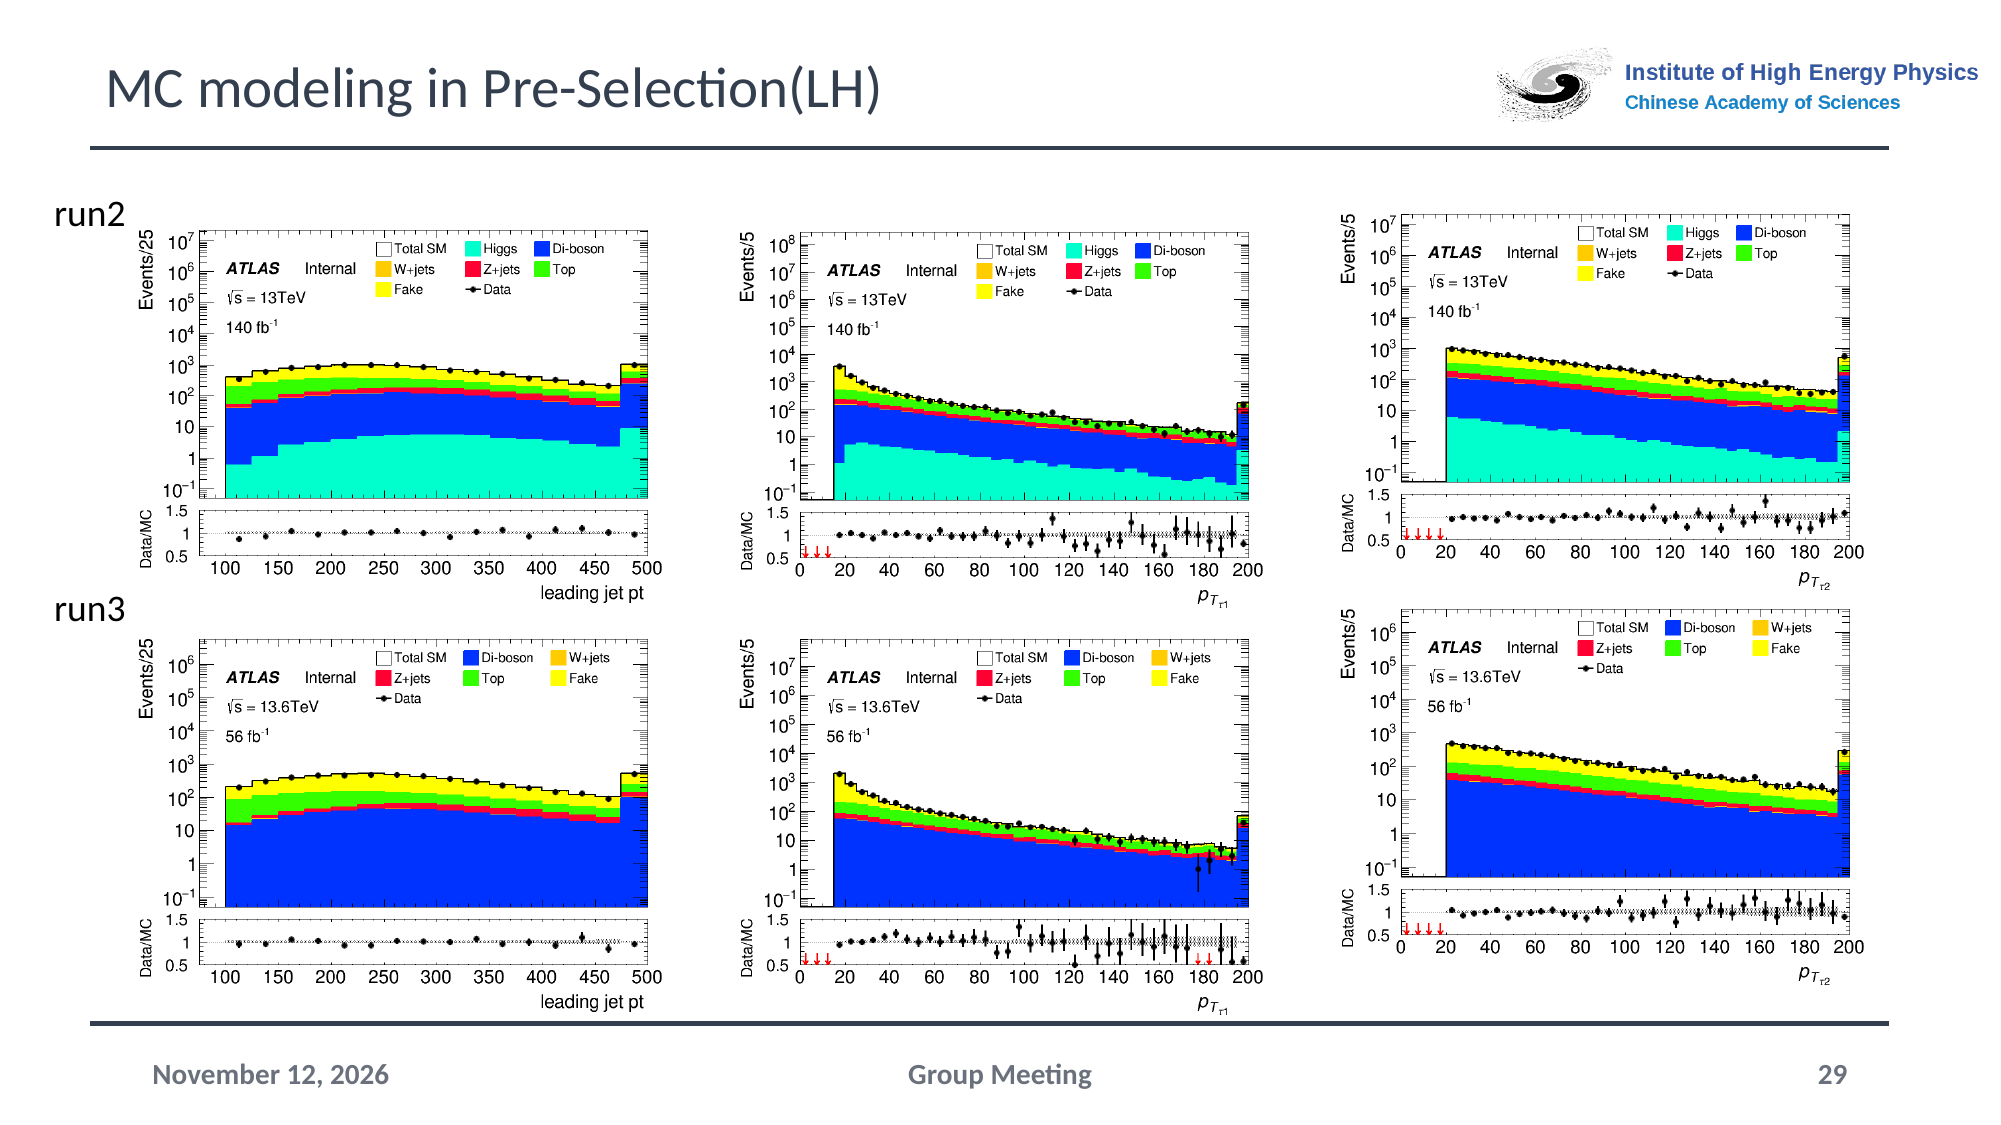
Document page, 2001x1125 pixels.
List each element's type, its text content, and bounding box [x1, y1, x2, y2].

footer Group Meeting [662, 1042, 1338, 1103]
list MC modeling in Pre-Selection(LH) [90, 51, 1136, 129]
picture [1495, 46, 1978, 123]
picture [1337, 211, 1865, 591]
text_box run3 [39, 576, 141, 637]
picture [736, 229, 1264, 609]
picture [736, 636, 1264, 1016]
picture [135, 227, 663, 607]
picture [135, 636, 663, 1016]
text_box run2 [39, 181, 141, 242]
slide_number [137, 1042, 588, 1103]
picture [1337, 606, 1865, 986]
slide_number 29 [1412, 1042, 1863, 1103]
